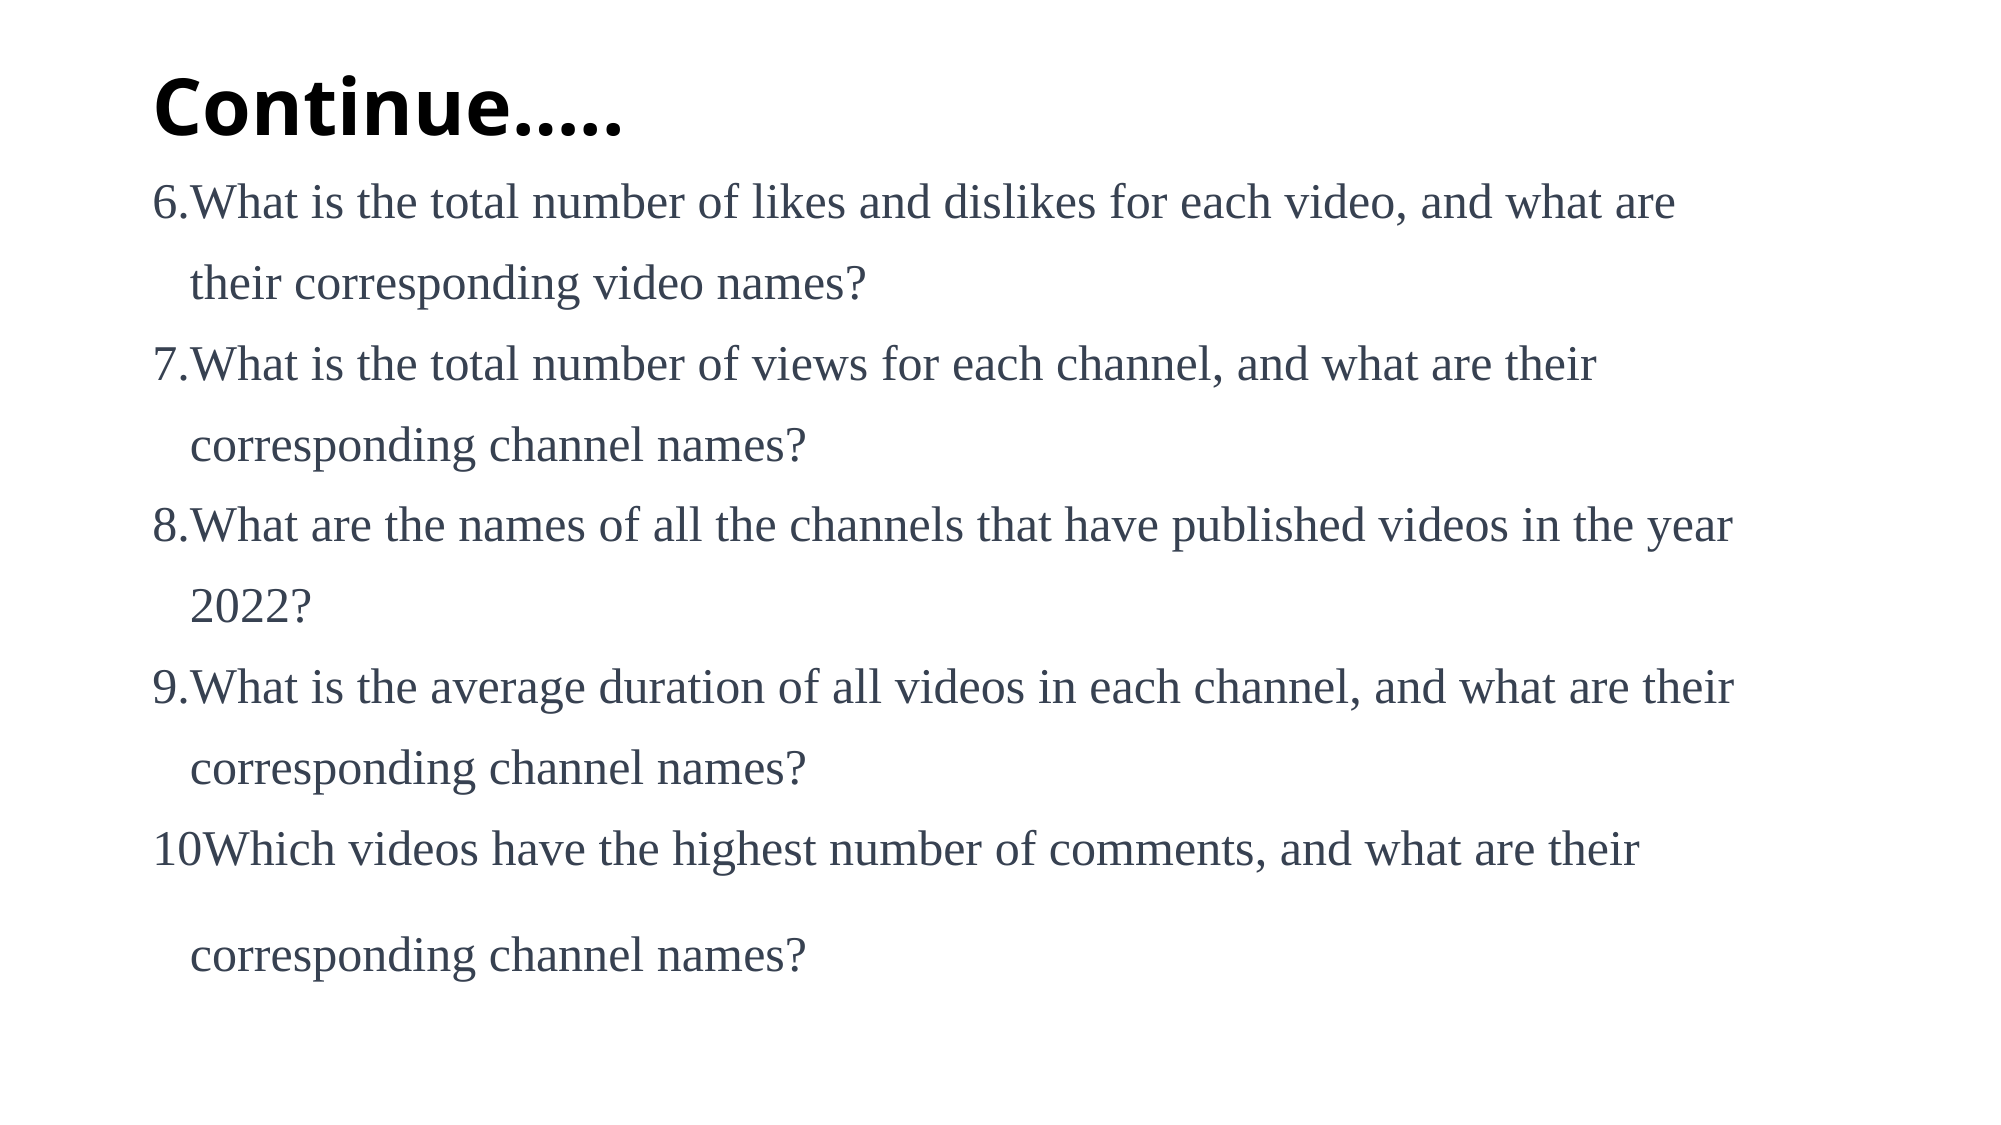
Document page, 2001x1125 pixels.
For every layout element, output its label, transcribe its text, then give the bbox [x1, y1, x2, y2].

title Continue….. [137, 59, 1863, 160]
list 6.What is the total number of likes and dislikes for each video, and what are their corresponding video names? 7.What is the total number of views for each channel, and what are their corresponding channel names? 8.What are the names of all the channels that have published videos in the year 2022? 9.What is the average duration of all videos in each channel, and what are their corresponding channel names? 10Which videos have the highest number of comments, and what are their corresponding channel names? [137, 160, 1863, 1014]
